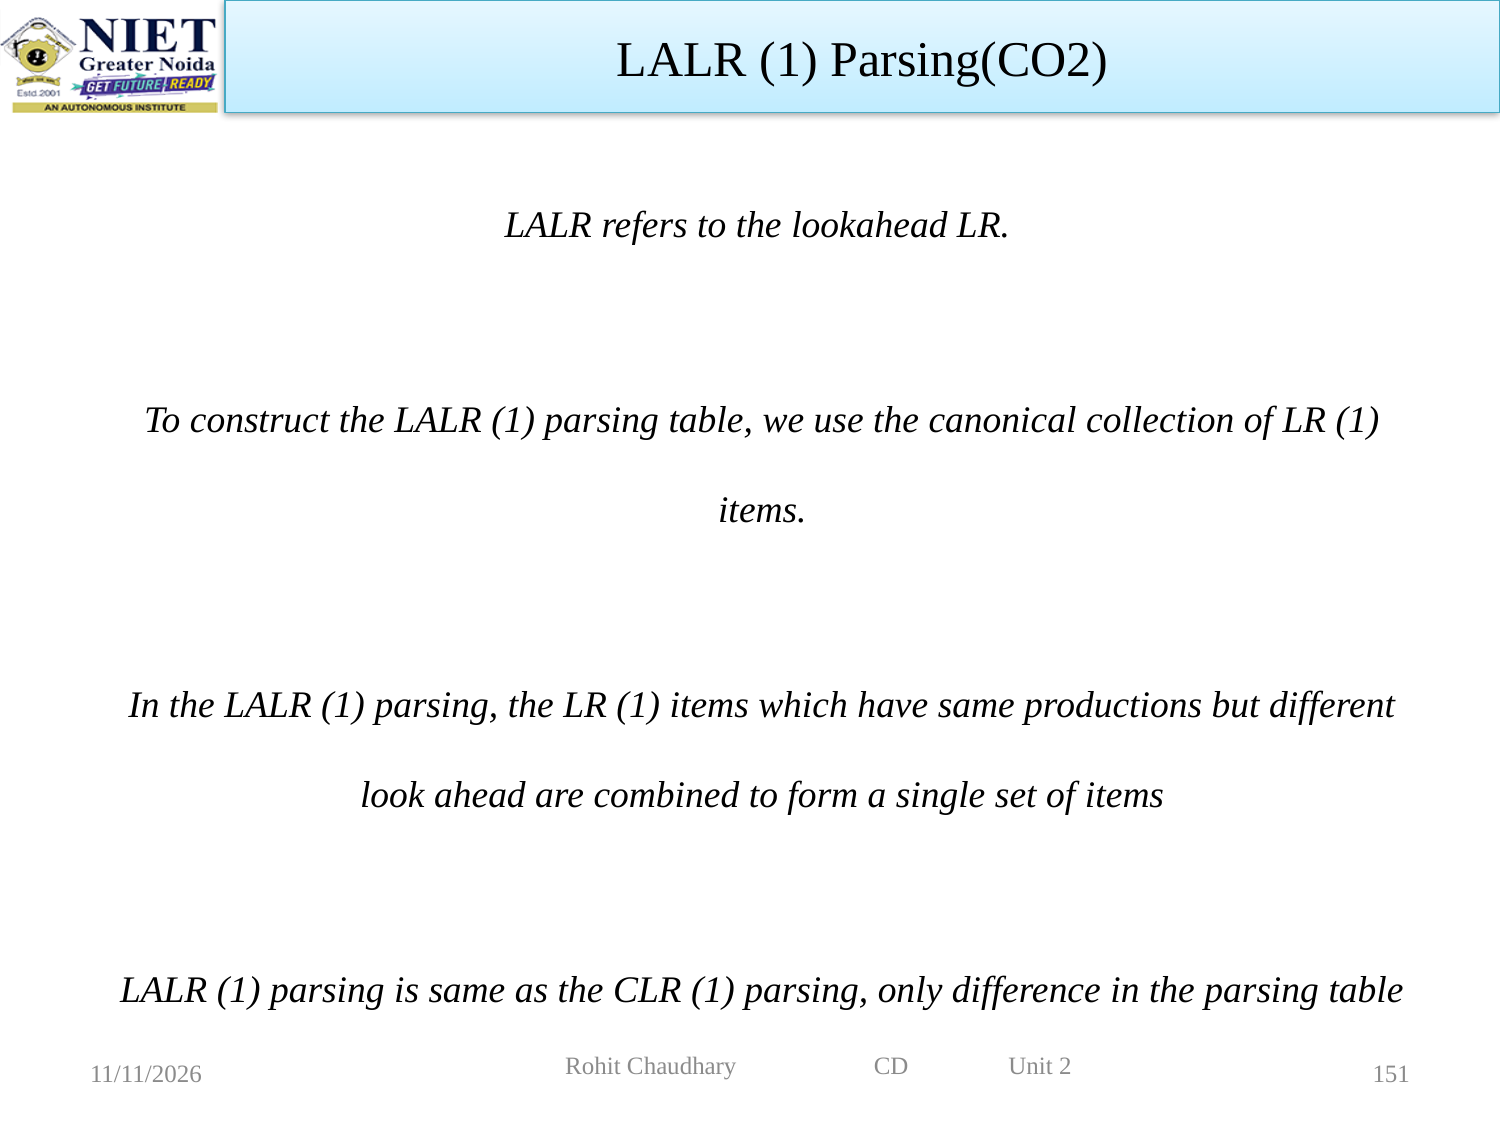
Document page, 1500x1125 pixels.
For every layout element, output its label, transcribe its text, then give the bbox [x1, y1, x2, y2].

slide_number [75, 1042, 425, 1103]
slide_number 151 [1074, 1042, 1425, 1103]
text_box LALR (1) Parsing(CO2) [224, 0, 1500, 113]
list LALR refers to the lookahead LR. To construct the LALR (1) parsing table, we use the canonical collection of LR (1) items. In the LALR (1) parsing, the LR (1) items which have same productions but different look ahead are combined to form a single set of items LALR (1) parsing is same as the CLR (1) parsing, only difference in the parsing table [87, 147, 1438, 978]
footer Rohit Chaudhary CD Unit 2 [512, 1042, 1074, 1088]
picture [0, 16, 218, 113]
